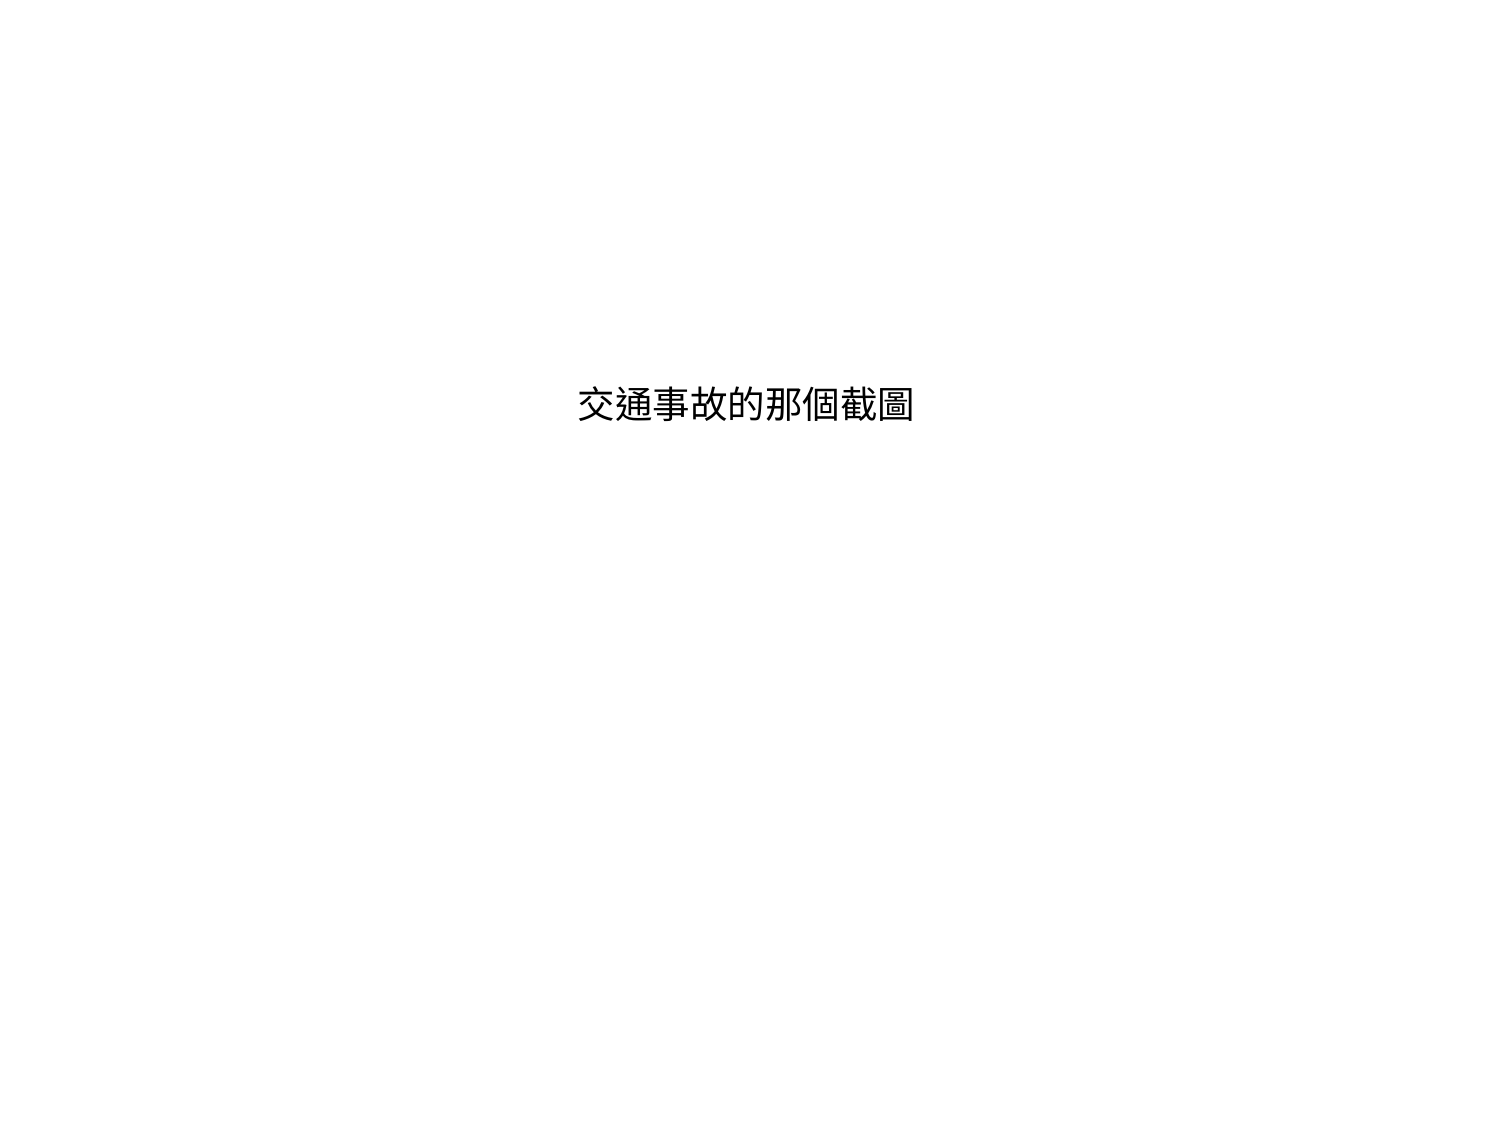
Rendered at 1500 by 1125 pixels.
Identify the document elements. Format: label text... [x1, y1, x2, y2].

text_box 交通事故的那個截圖 [562, 373, 931, 434]
